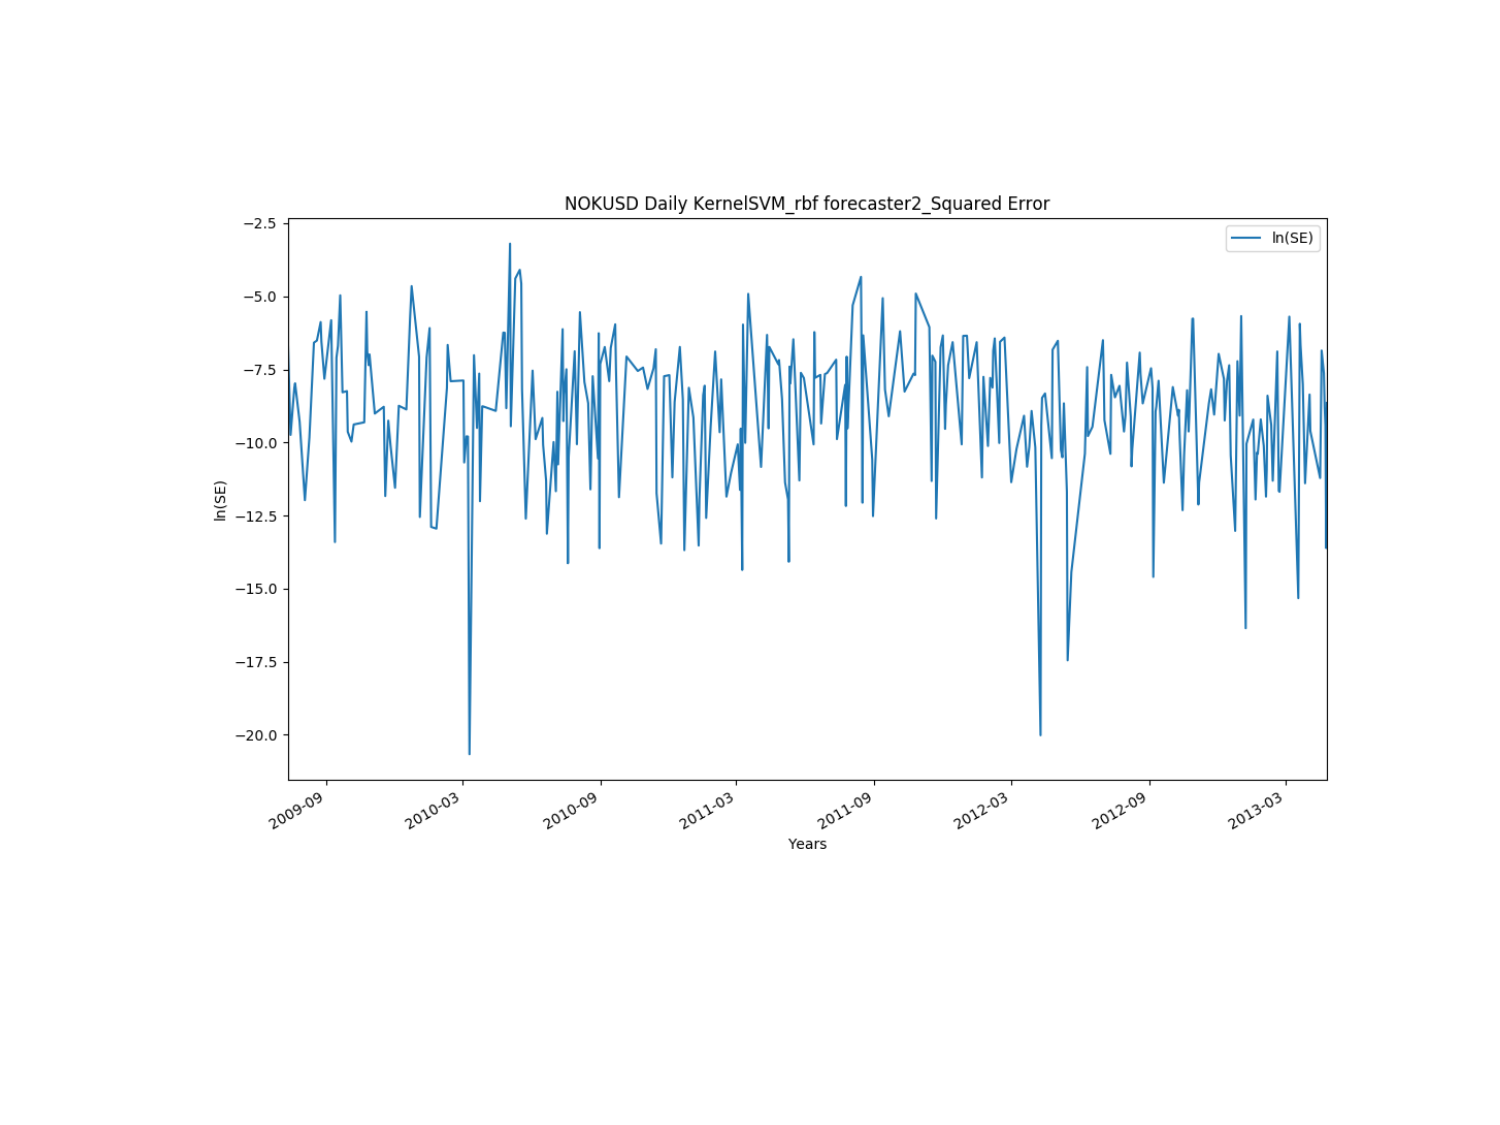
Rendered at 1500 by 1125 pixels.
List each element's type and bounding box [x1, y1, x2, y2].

picture [119, 119, 1461, 946]
